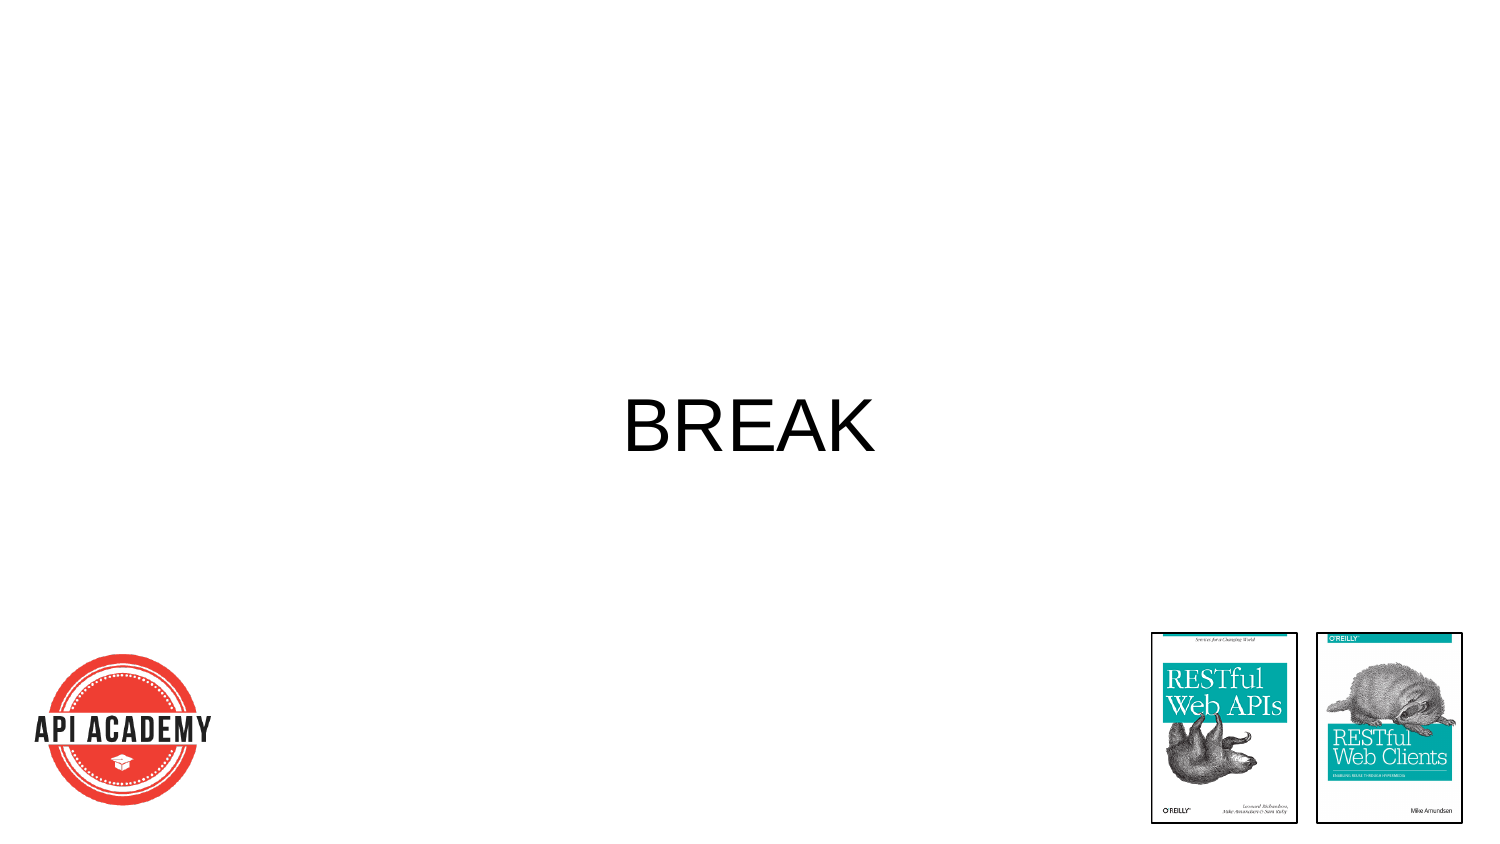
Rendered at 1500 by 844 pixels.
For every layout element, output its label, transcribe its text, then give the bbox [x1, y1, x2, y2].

title BREAK [51, 352, 1449, 491]
picture [1152, 634, 1296, 822]
picture [32, 638, 212, 818]
picture [1318, 634, 1461, 822]
